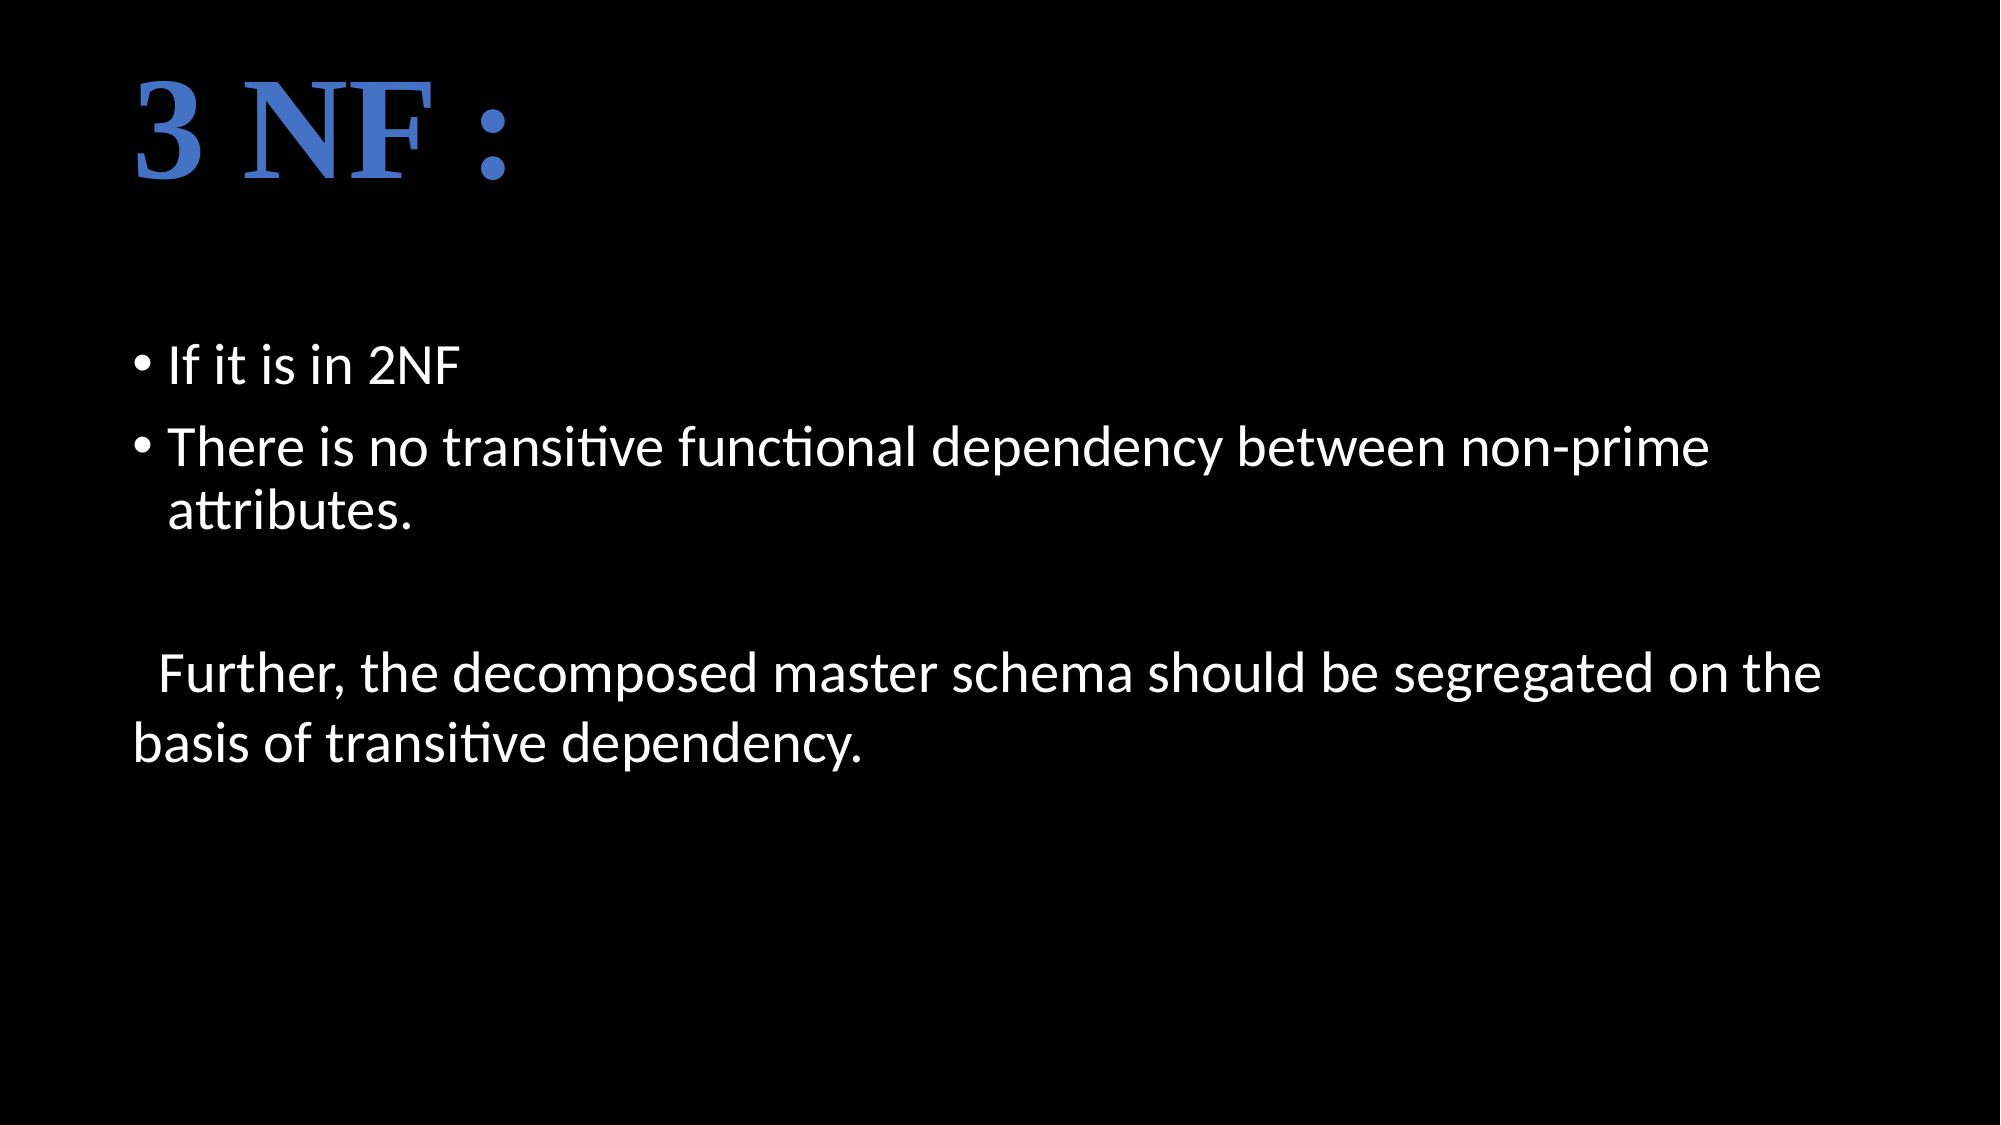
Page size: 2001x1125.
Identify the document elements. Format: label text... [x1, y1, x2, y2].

list 3 NF : If it is in 2NF There is no transitive functional dependency between non-prime attributes. Further, the decomposed master schema should be segregated on the basis of transitive dependency. [117, 44, 1853, 1014]
